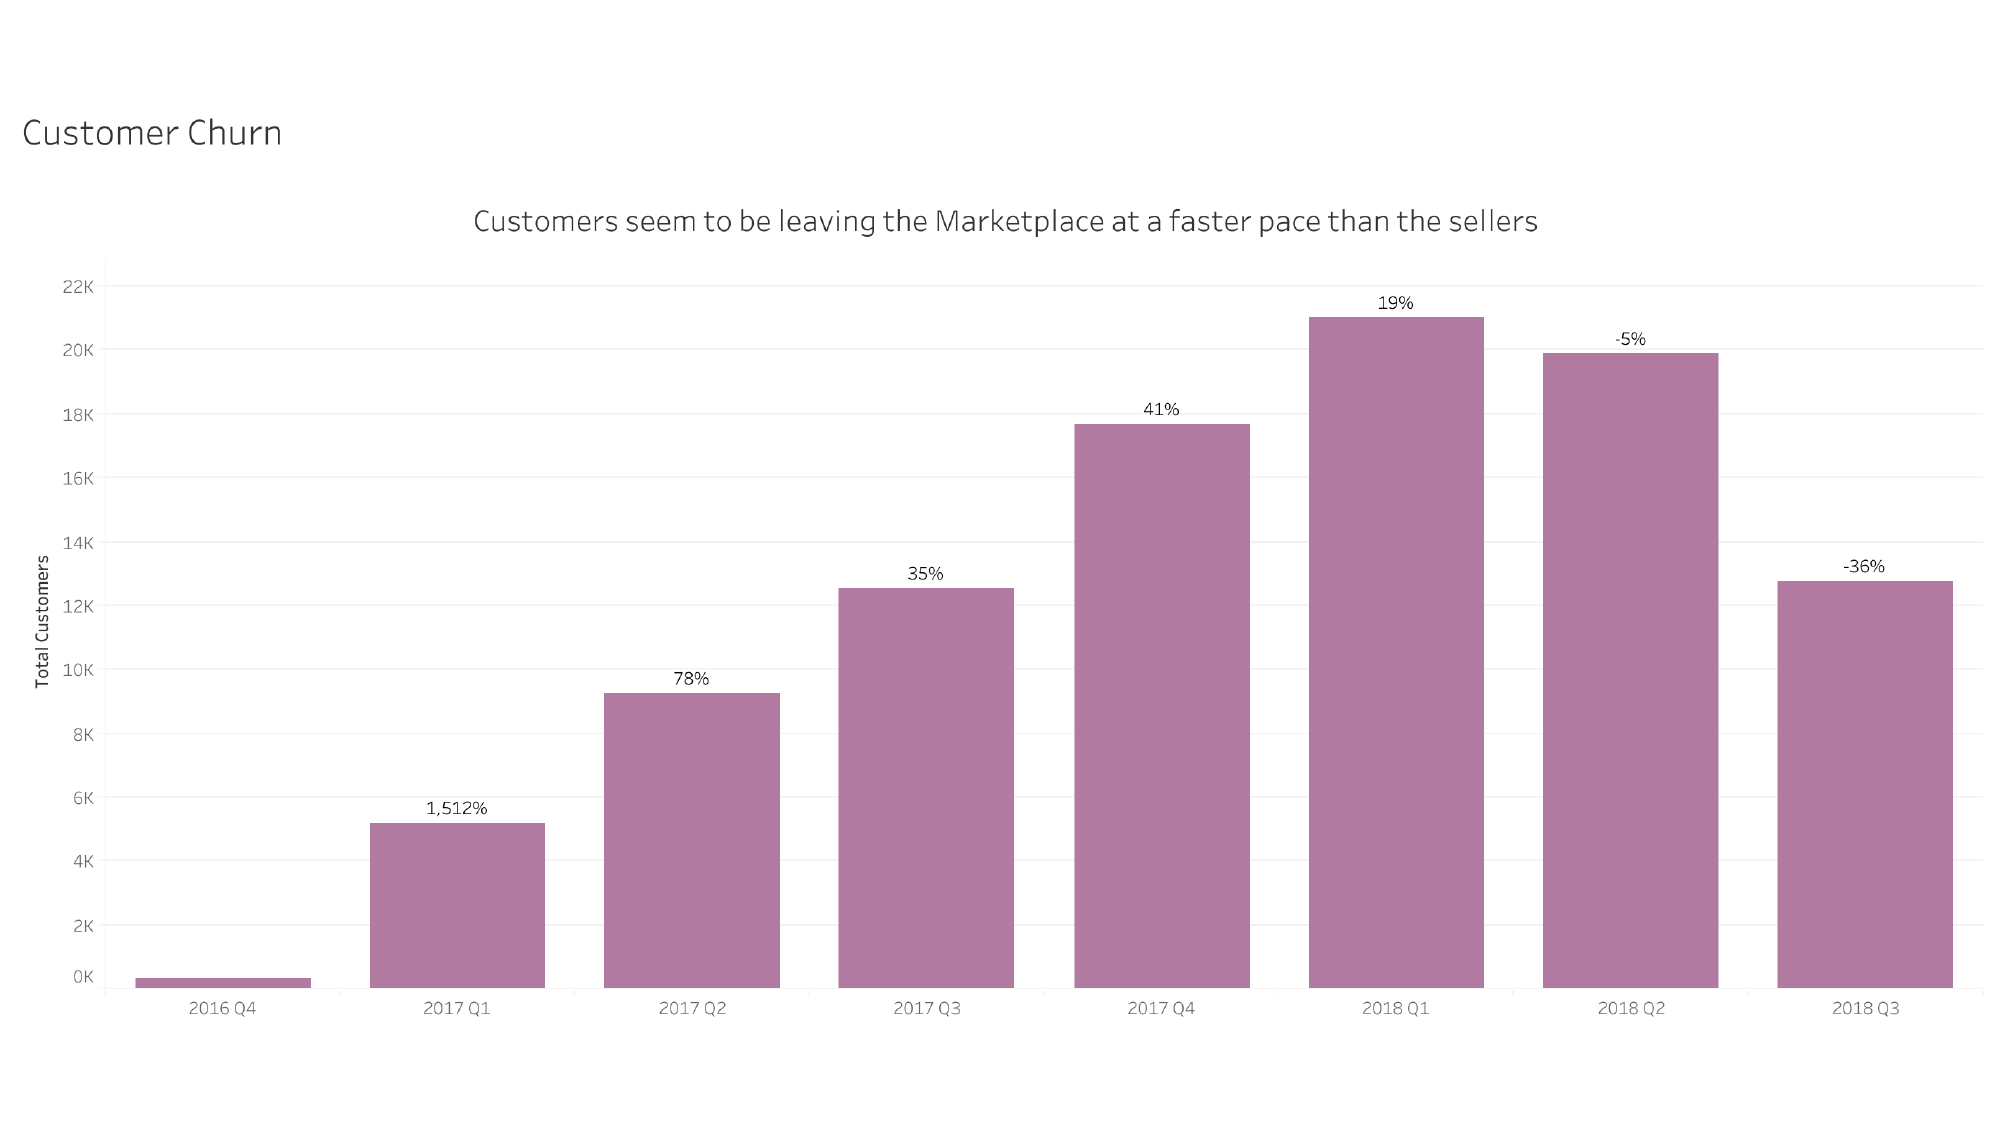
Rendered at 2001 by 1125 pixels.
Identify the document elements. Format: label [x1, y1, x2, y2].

picture [0, 88, 2000, 1037]
